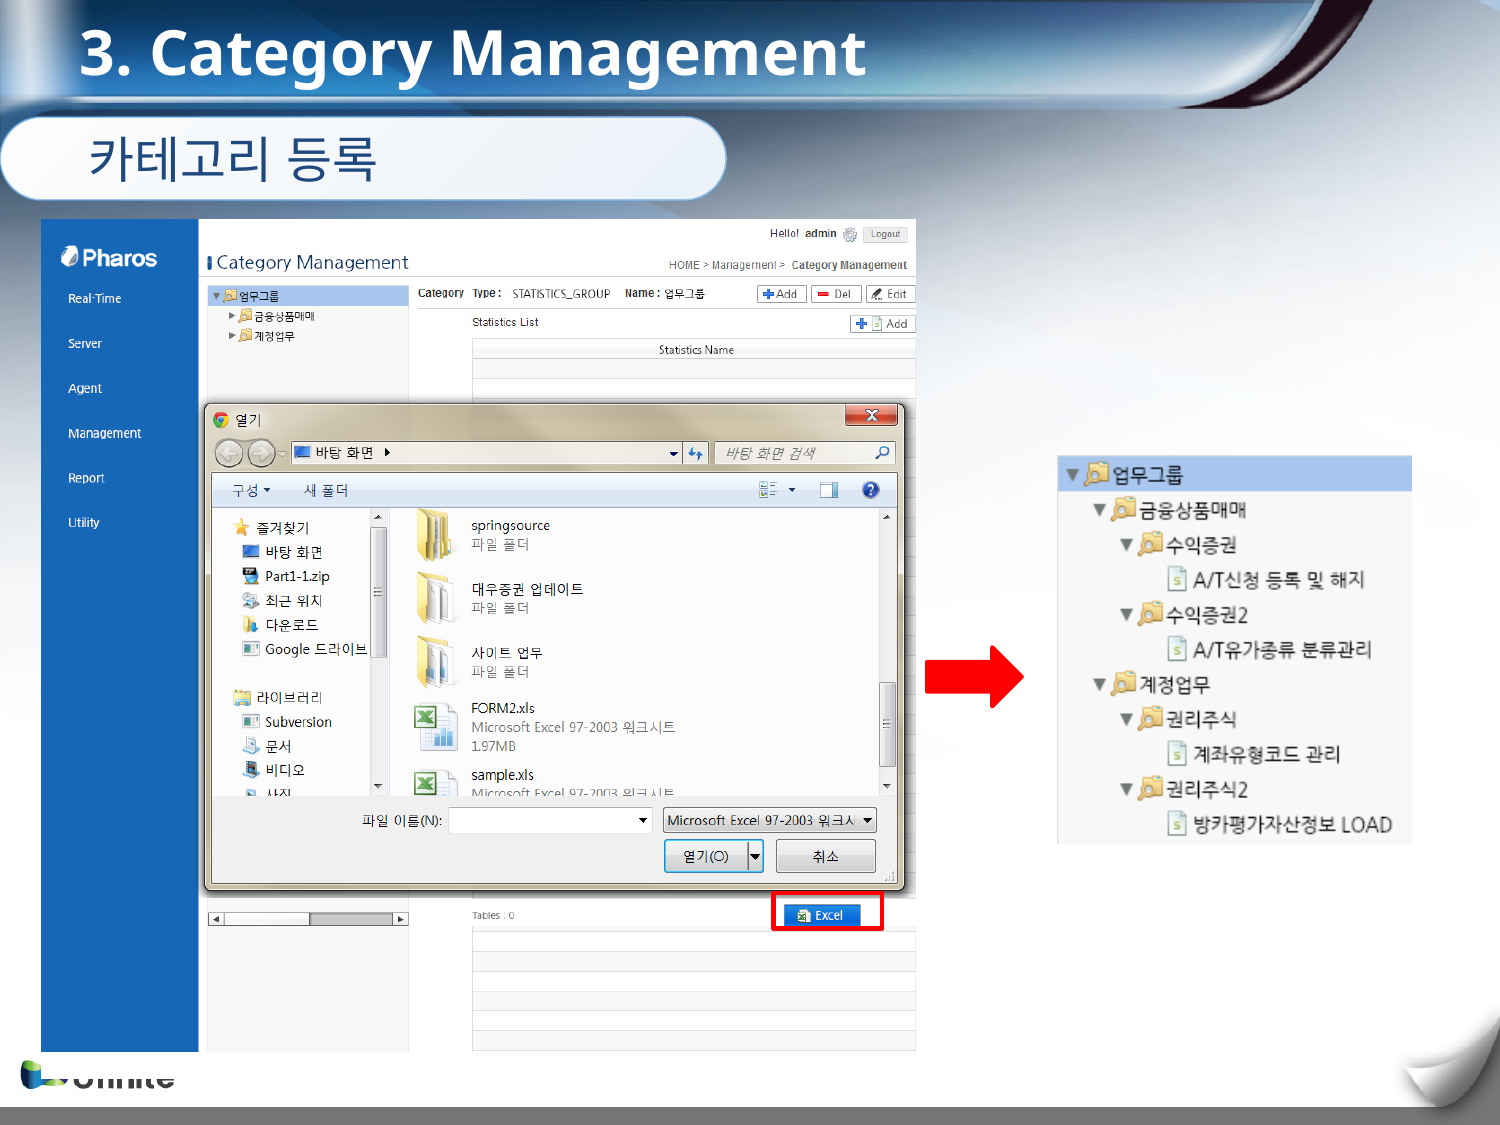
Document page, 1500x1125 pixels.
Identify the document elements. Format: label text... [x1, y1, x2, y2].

text_box [925, 645, 1024, 709]
text_box 카테고리 등록 [0, 116, 727, 201]
picture [0, 0, 1500, 1125]
text_box 3. Category Management [63, 0, 1118, 104]
